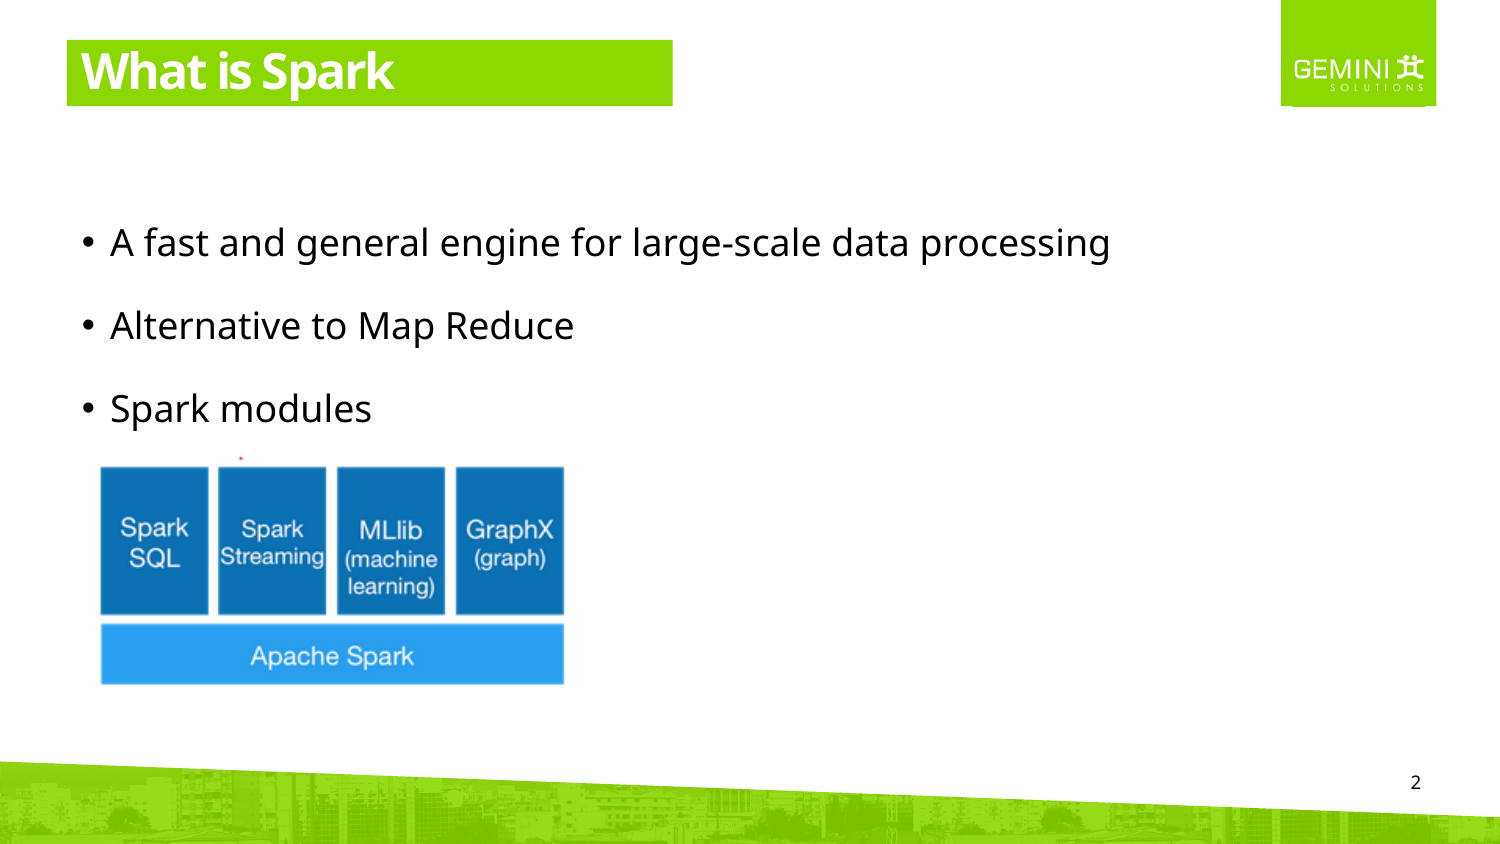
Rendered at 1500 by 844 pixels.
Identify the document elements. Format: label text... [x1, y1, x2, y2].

picture [1292, 39, 1425, 107]
picture [93, 456, 580, 699]
list A fast and general engine for large-scale data processing Alternative to Map Reduce Spark modules [66, 188, 1437, 751]
slide_number 2 [1342, 761, 1437, 807]
title What is Spark [66, 39, 673, 107]
